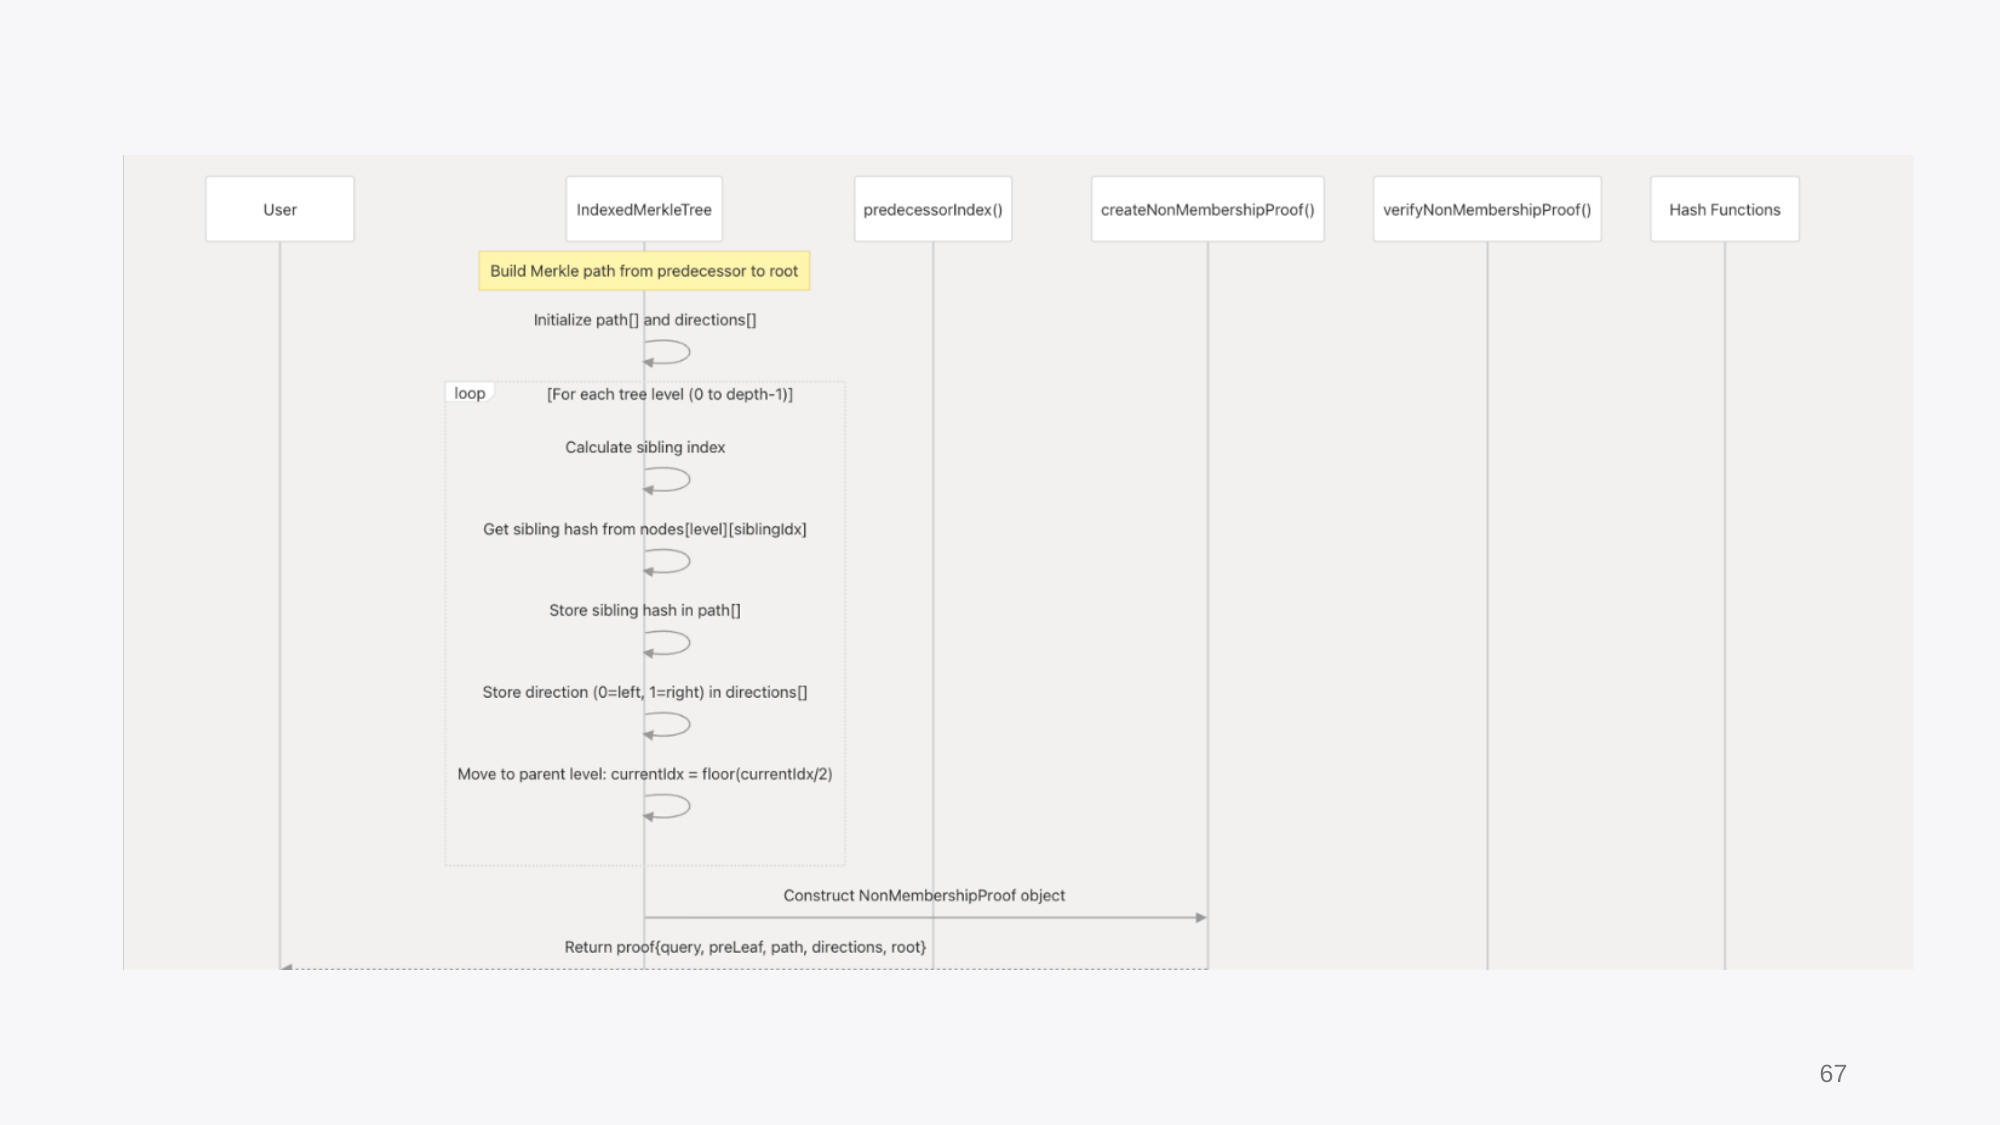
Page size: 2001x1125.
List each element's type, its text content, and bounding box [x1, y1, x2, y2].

picture [122, 155, 1914, 970]
slide_number 67 [1412, 1042, 1863, 1103]
